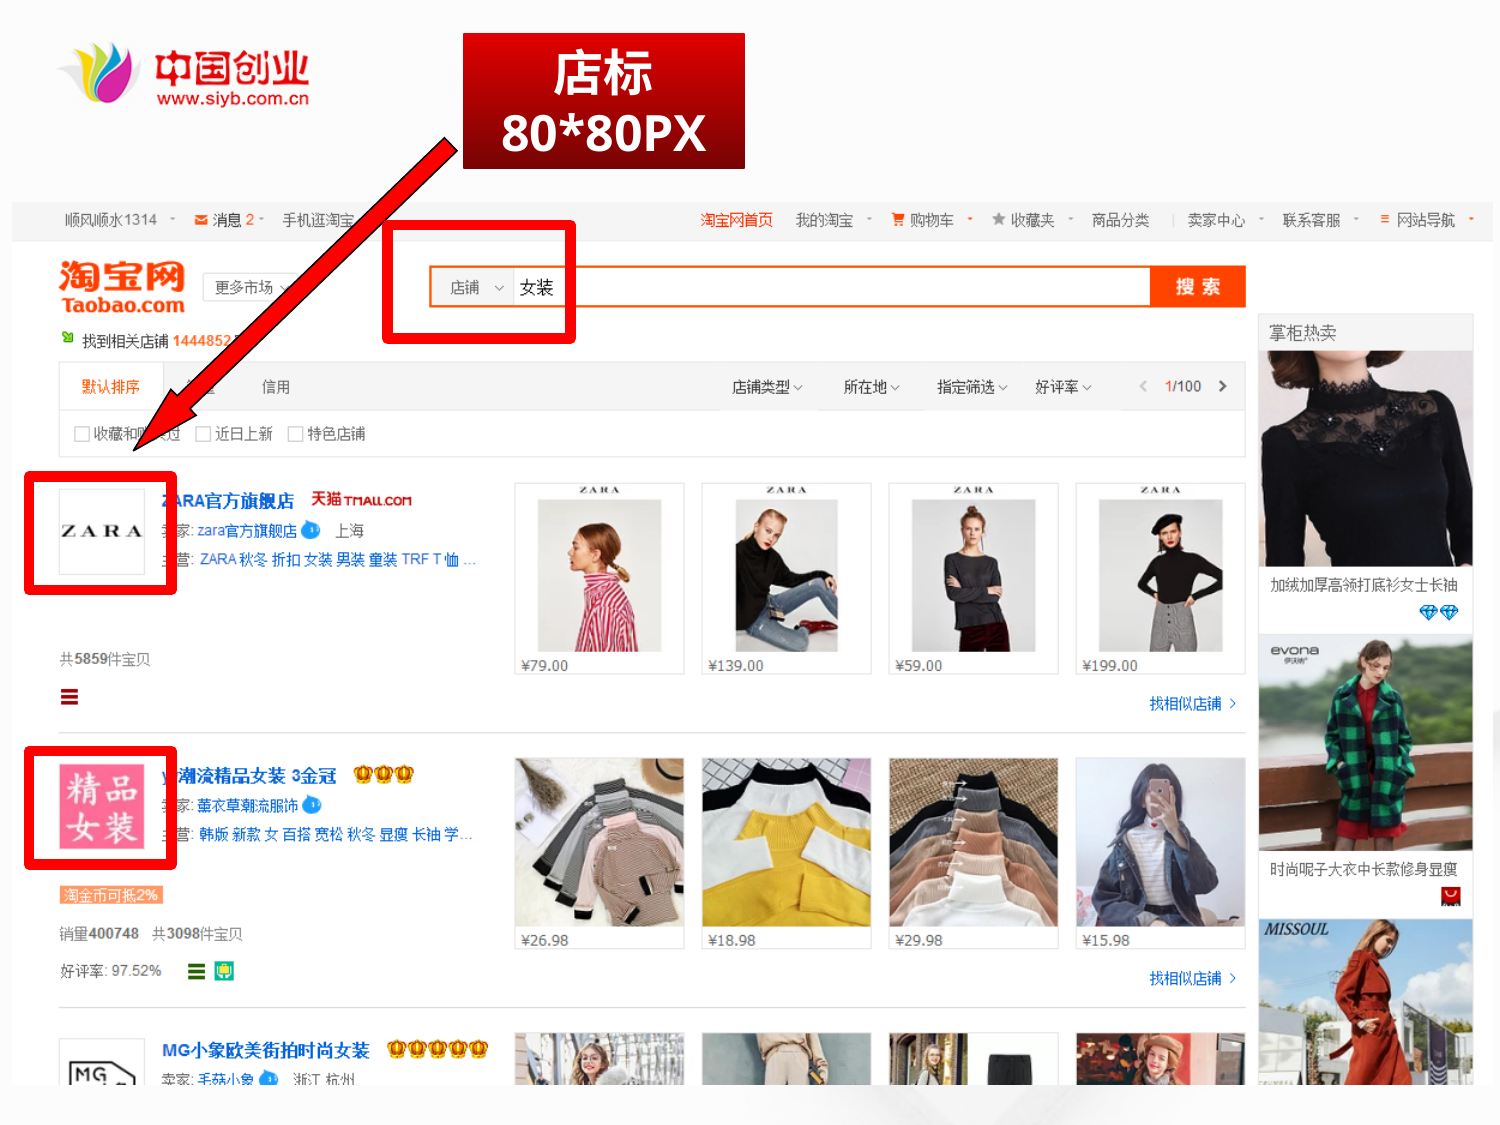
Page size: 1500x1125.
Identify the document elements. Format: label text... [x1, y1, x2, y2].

text_box [378, 137, 458, 201]
text_box 店标 80*80PX [463, 33, 745, 169]
picture [0, 0, 1500, 1125]
